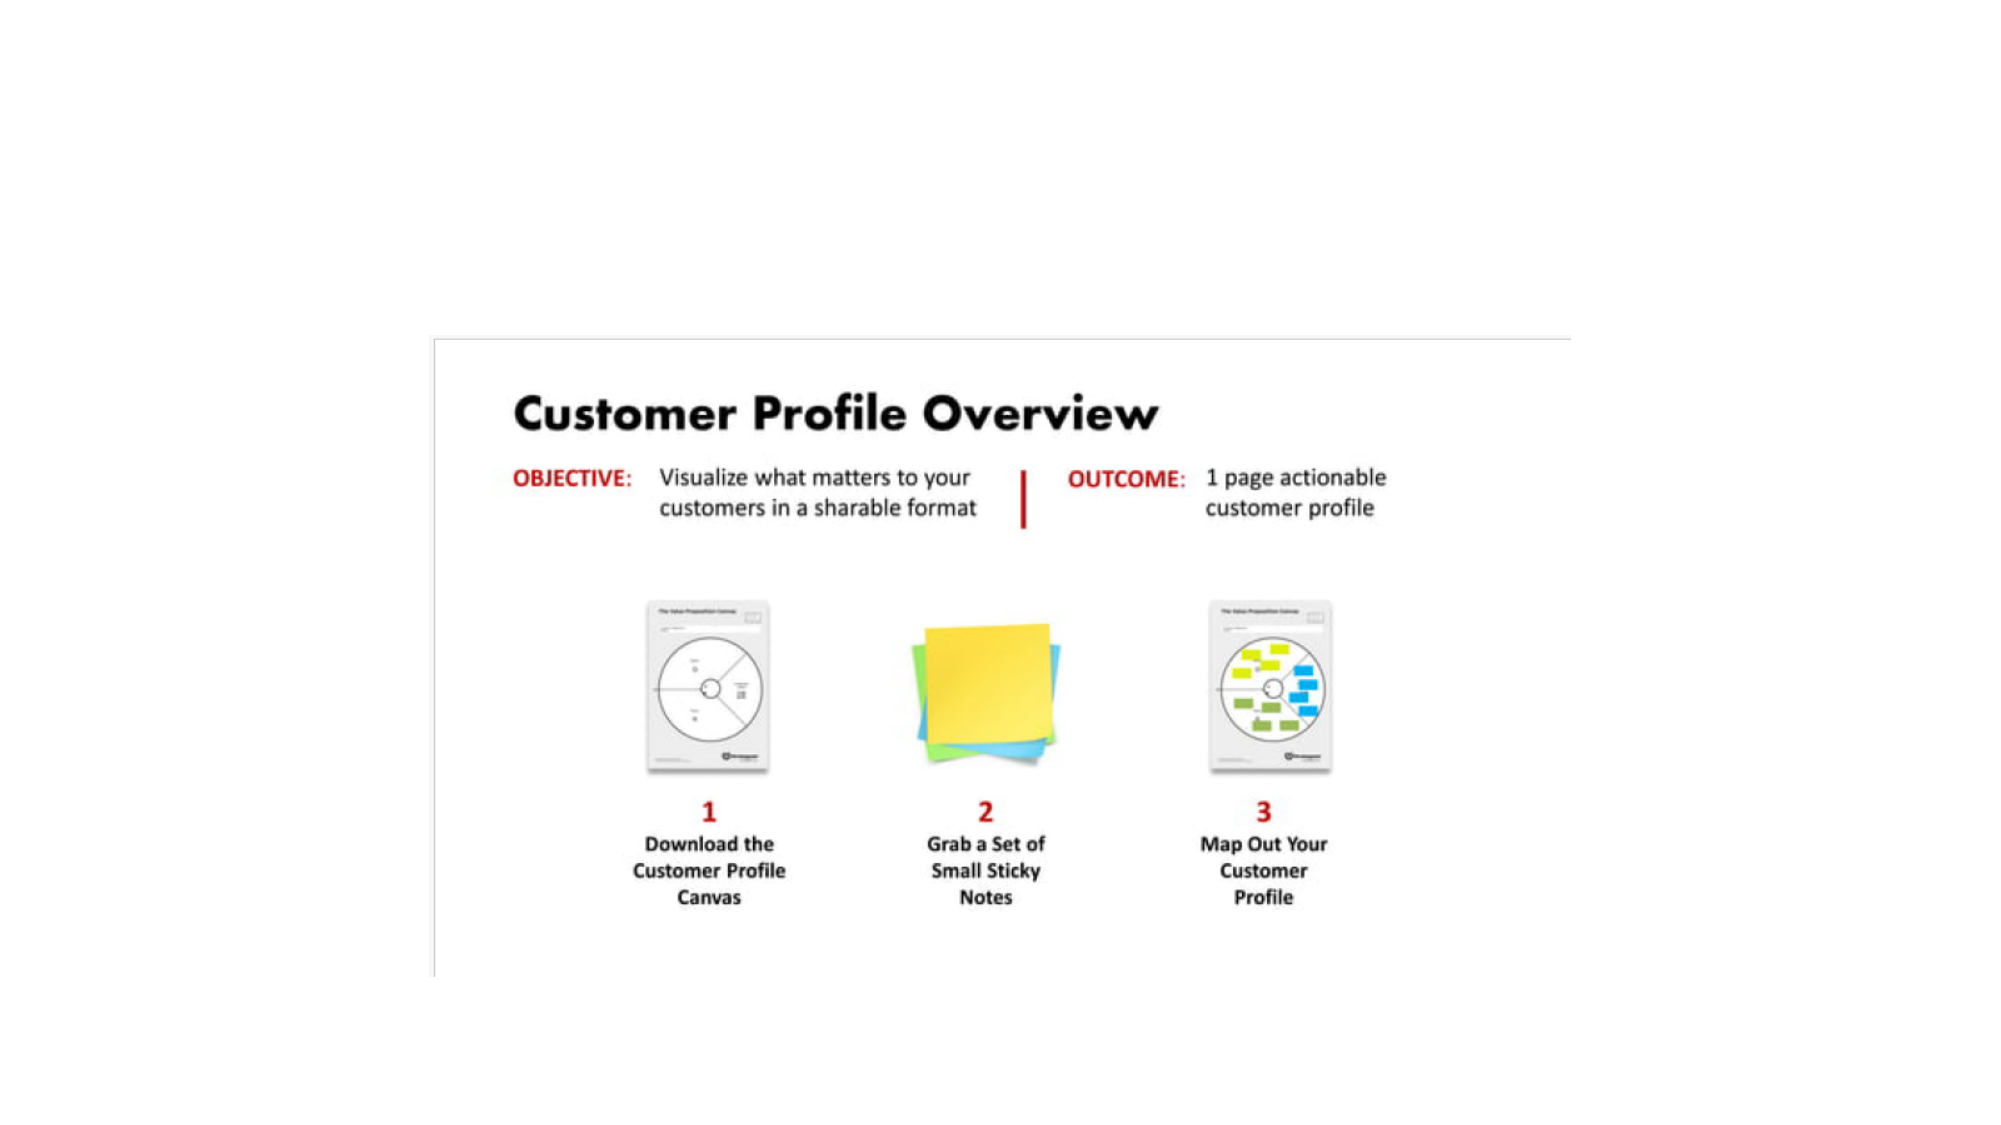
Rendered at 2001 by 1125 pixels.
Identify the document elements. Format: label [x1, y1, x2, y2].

list [429, 335, 1571, 977]
